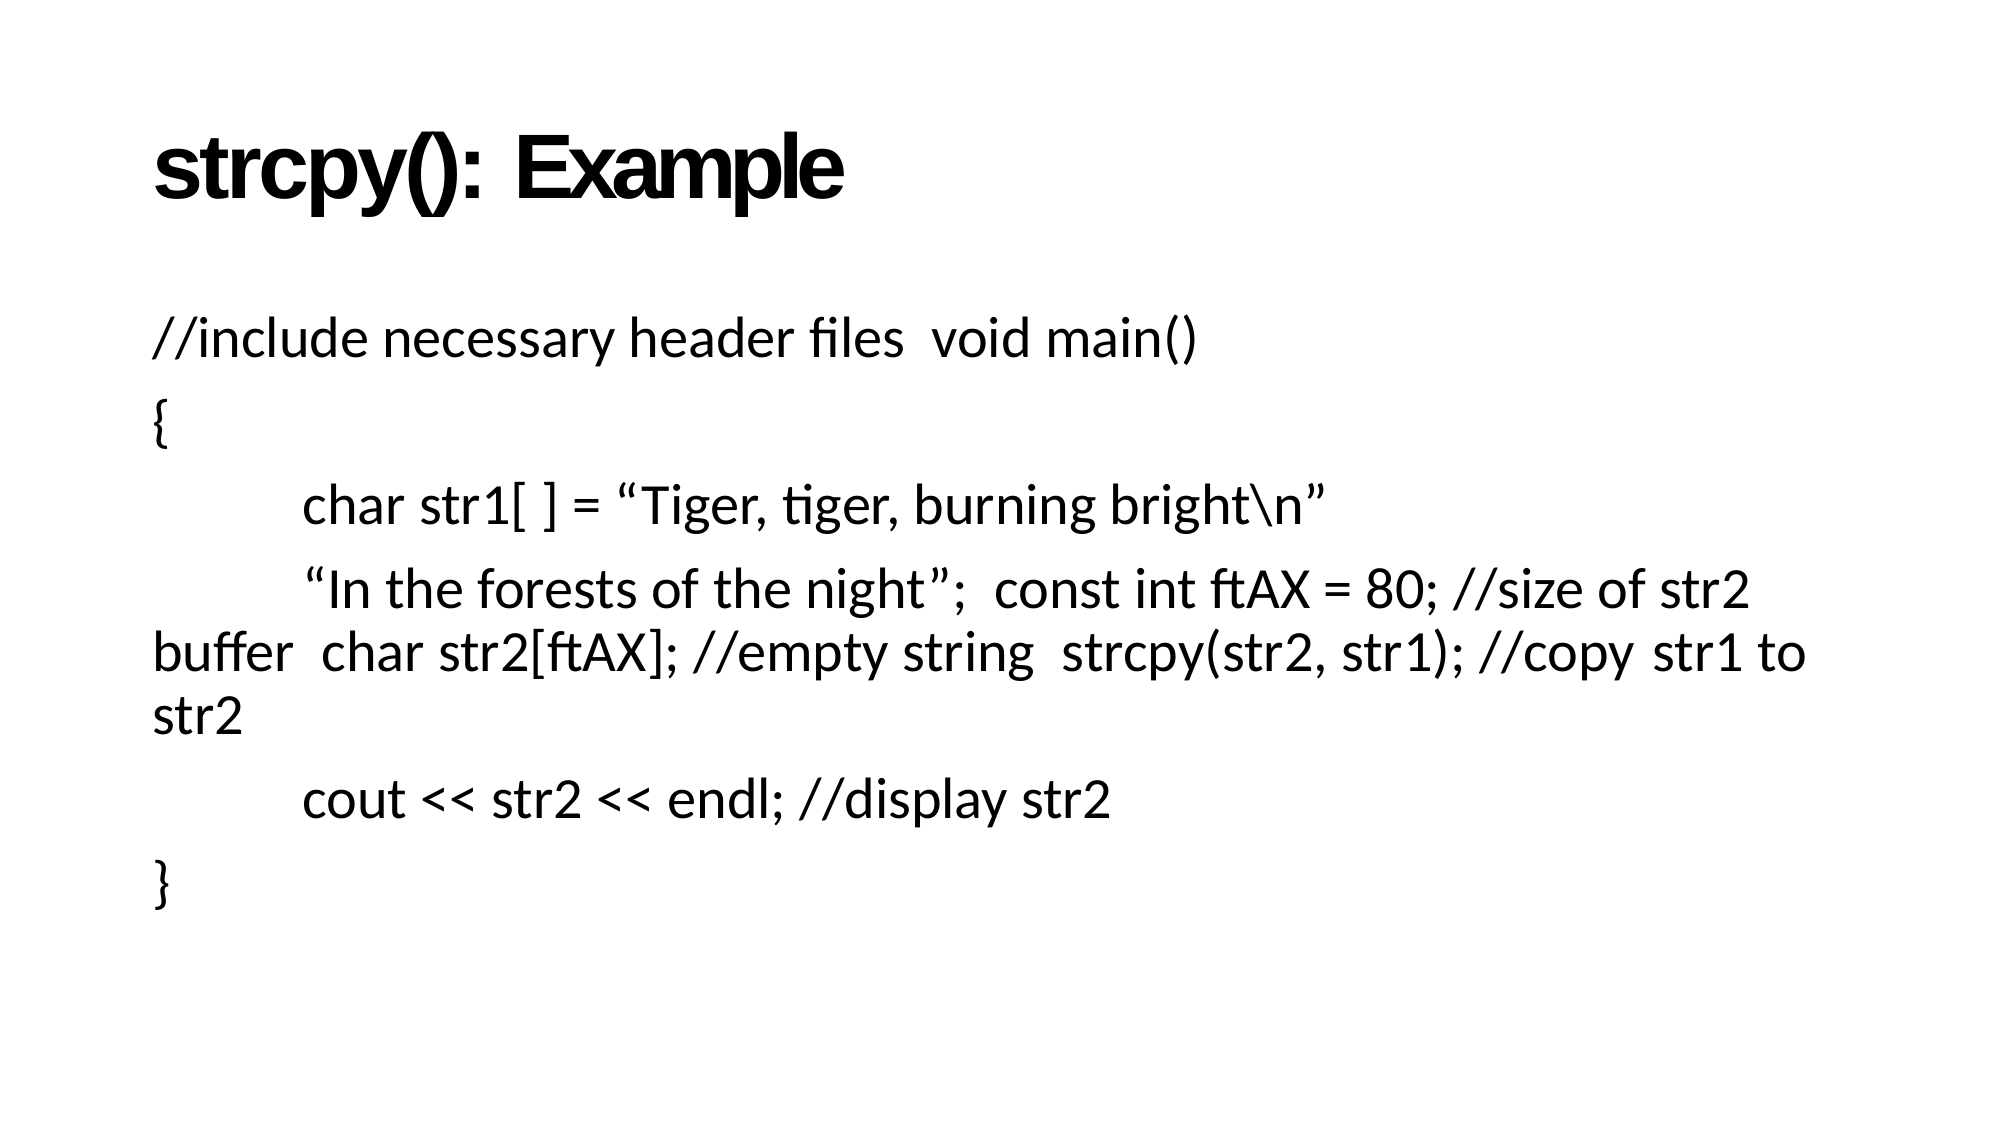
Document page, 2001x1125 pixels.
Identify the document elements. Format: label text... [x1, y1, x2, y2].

list //include necessary header files void main() { char str1[ ] = “Tiger, tiger, burning bright\n” “In the forests of the night”; const int ftAX = 80; //size of str2 buffer char str2[ftAX]; //empty string strcpy(str2, str1); //copy str1 to str2 cout << str2 << endl; //display str2 } [137, 299, 1863, 1014]
title strcpy(): Example [137, 59, 1863, 278]
